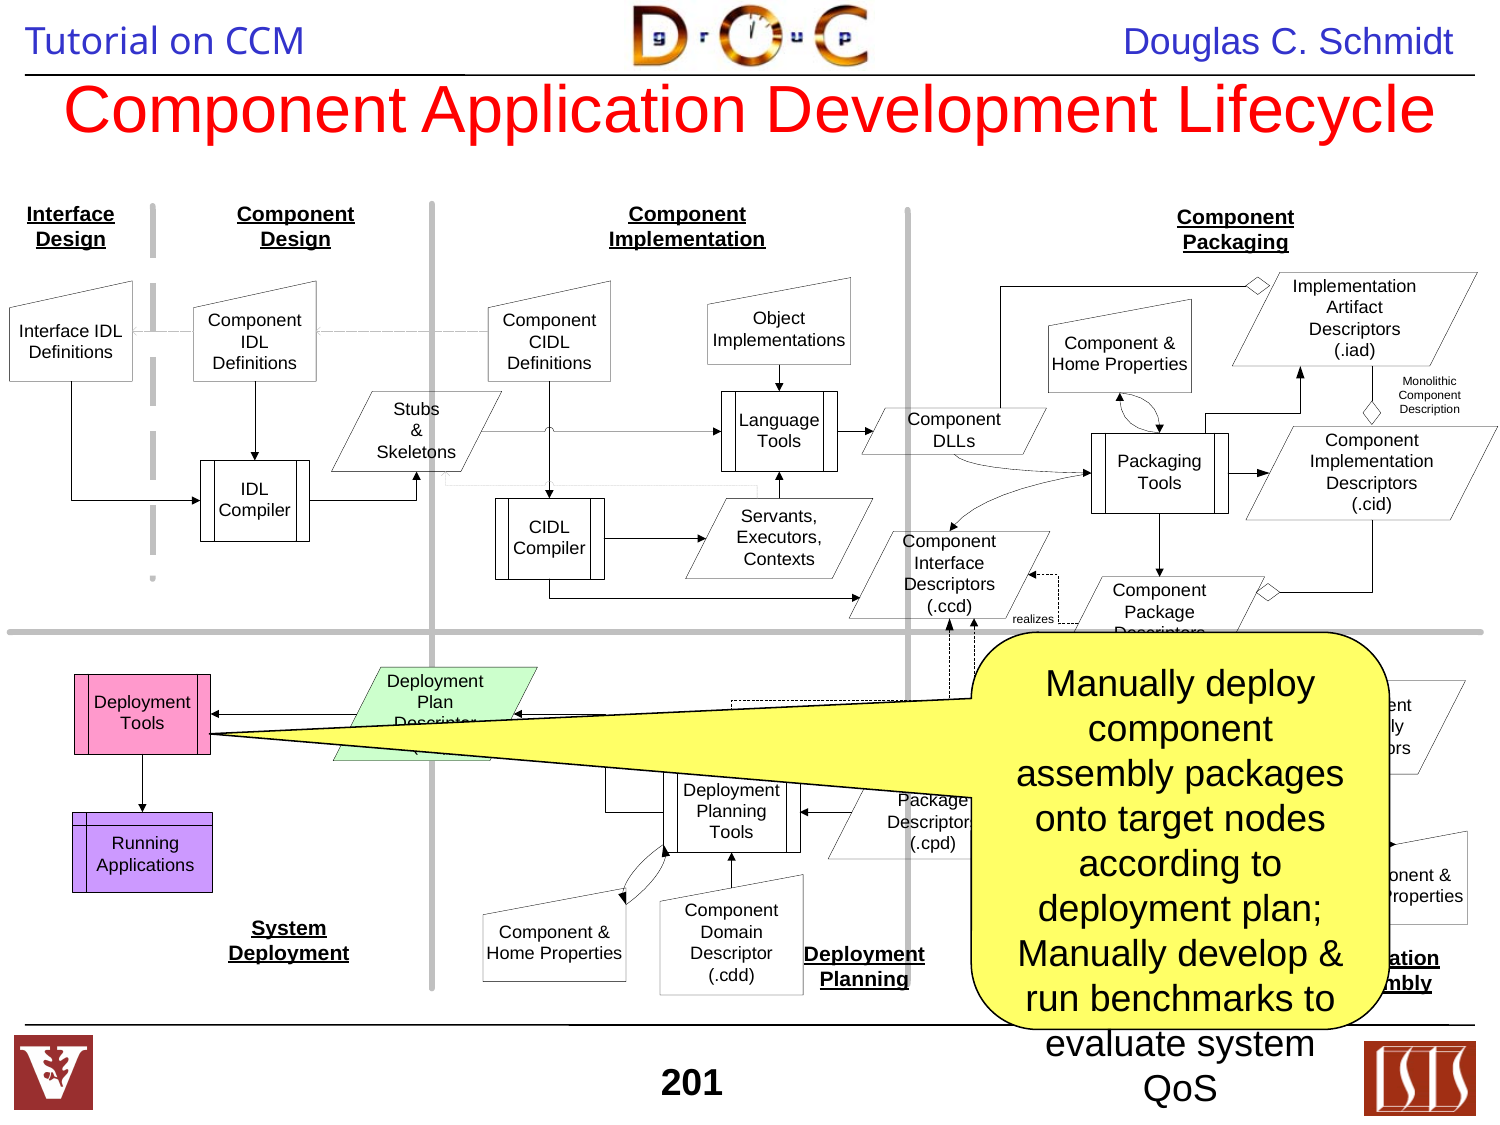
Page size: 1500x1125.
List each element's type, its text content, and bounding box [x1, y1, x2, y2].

picture [624, 0, 875, 71]
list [0, 190, 1500, 1009]
text_box Manually deploy component assembly packages onto target nodes according to deployment plan; Manually develop & run benchmarks to evaluate system QoS [997, 1016, 1364, 1030]
title Component Application Development Lifecycle [0, 74, 1500, 138]
picture [14, 1035, 93, 1110]
picture [1364, 1041, 1476, 1116]
